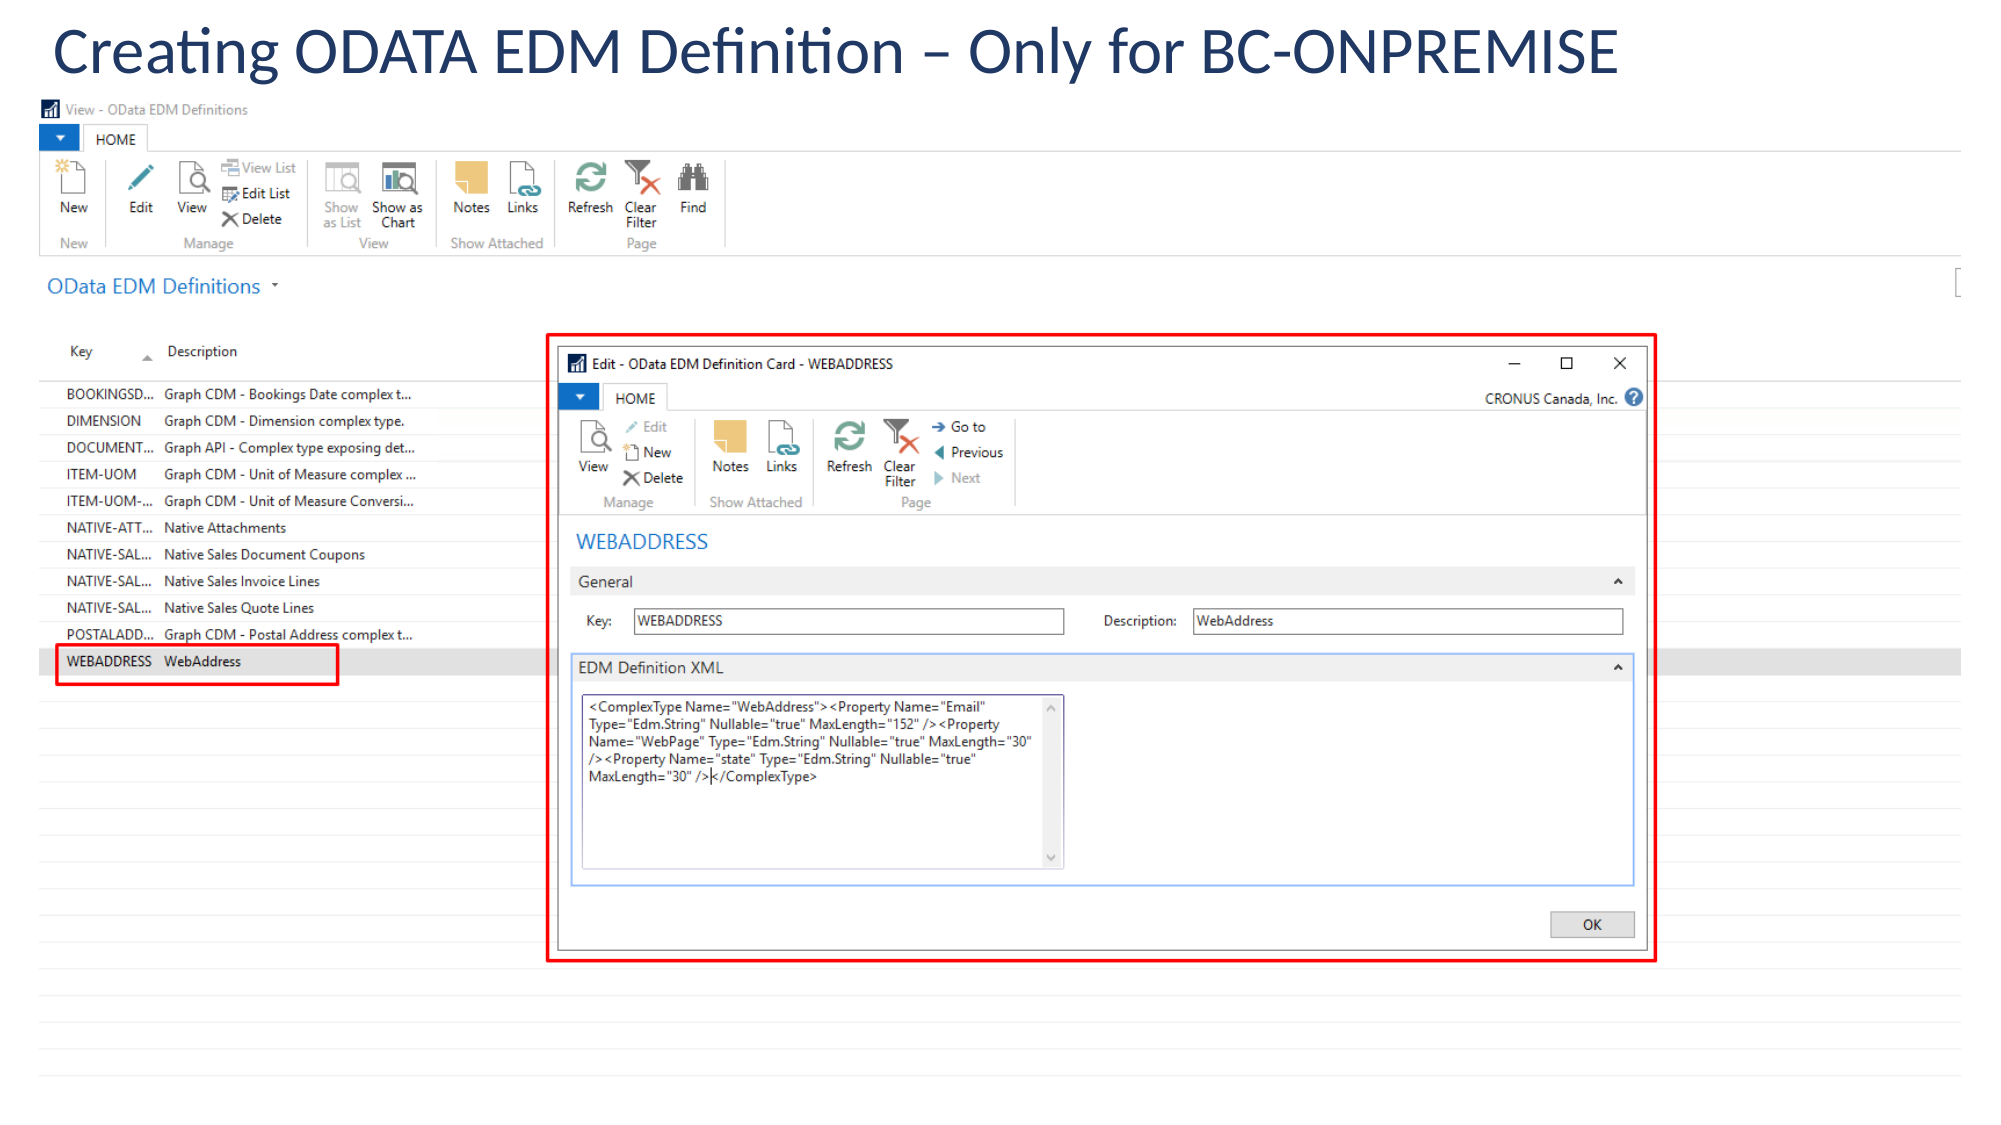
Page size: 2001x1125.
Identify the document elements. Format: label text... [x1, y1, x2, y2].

text_box Creating ODATA EDM Definition – Only for BC-ONPREMISE [39, 0, 1961, 95]
picture [39, 95, 1961, 1088]
